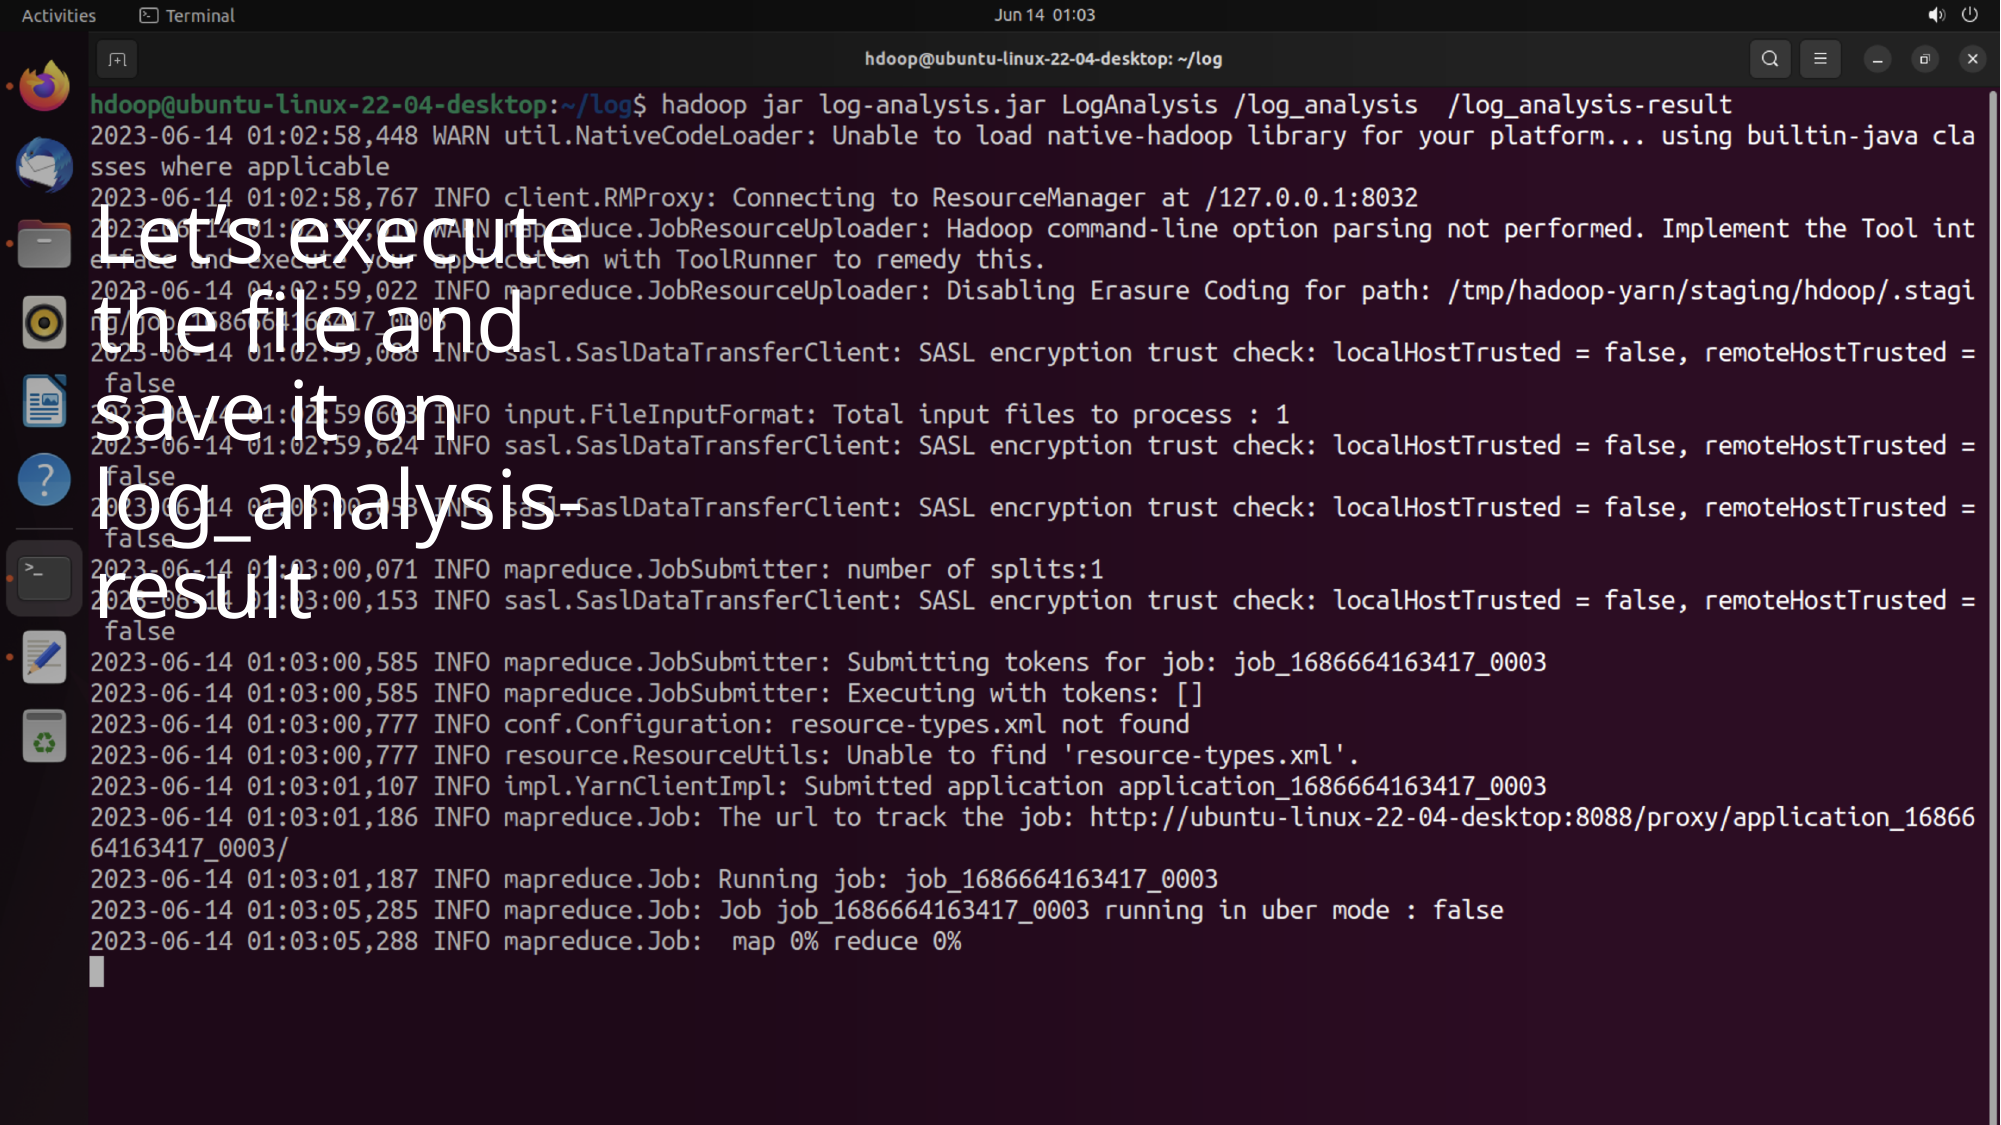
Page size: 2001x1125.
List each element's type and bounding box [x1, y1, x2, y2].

list [0, 0, 2000, 1125]
